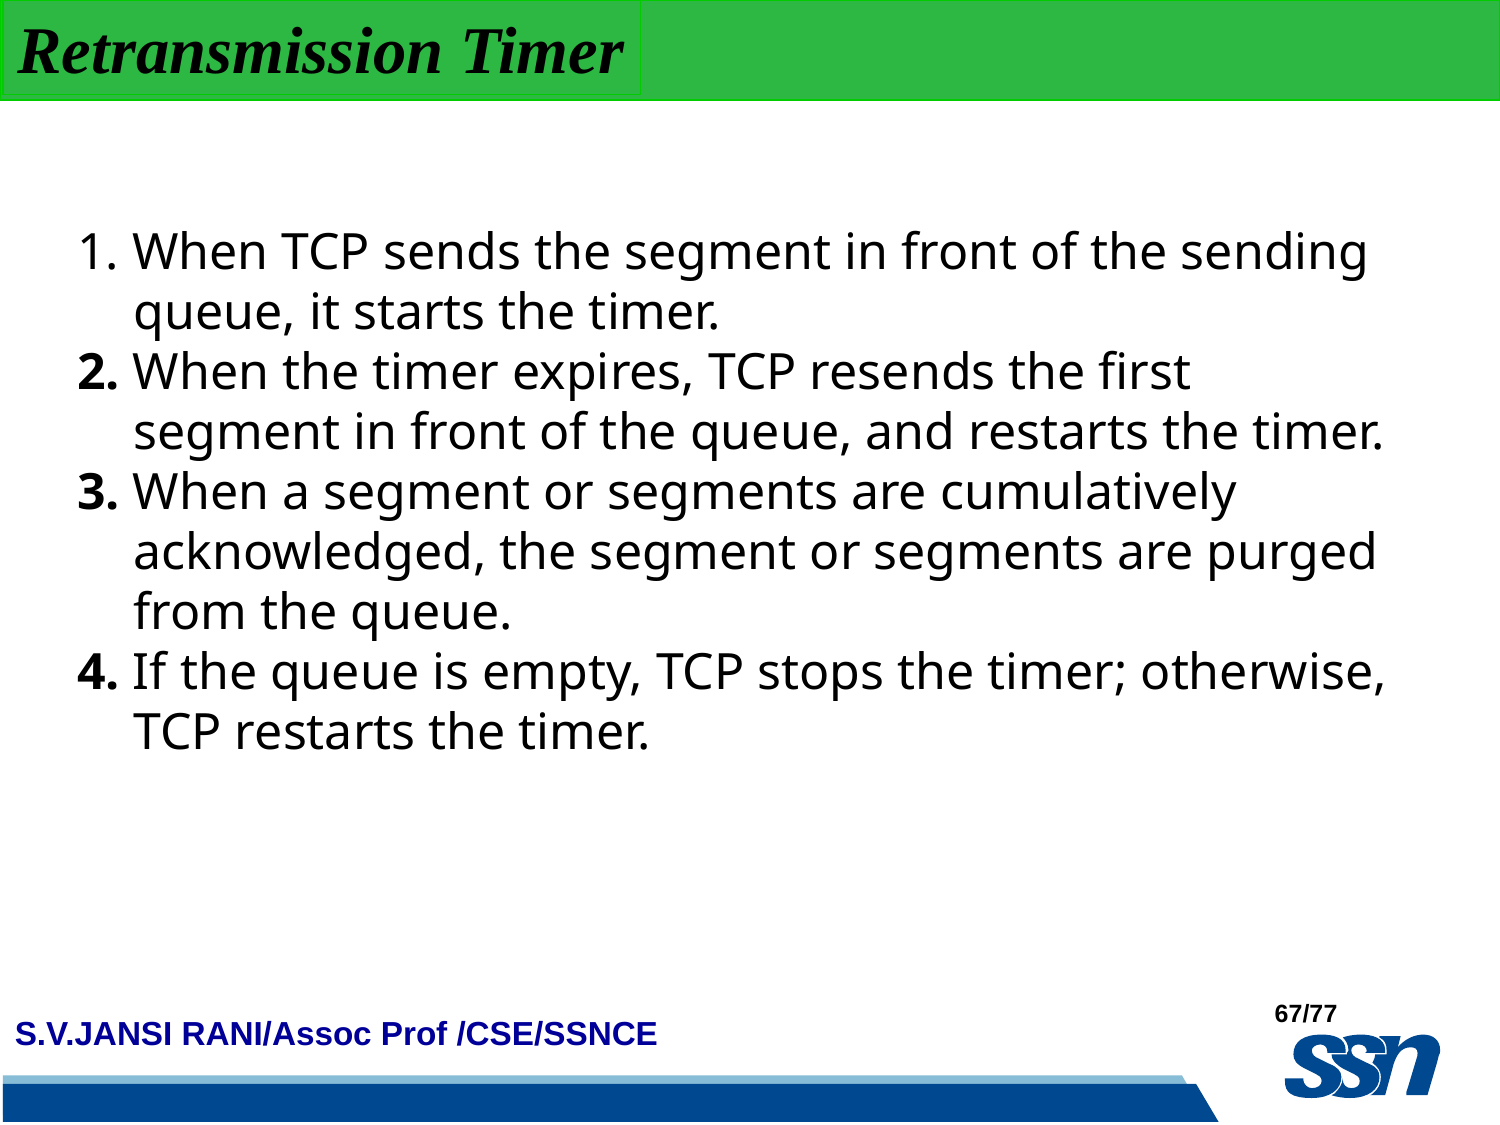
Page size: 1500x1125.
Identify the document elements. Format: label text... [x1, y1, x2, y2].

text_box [0, 0, 1500, 101]
text_box 1. When TCP sends the segment in front of the sending queue, it starts the timer. 2. When the timer expires, TCP resends the first segment in front of the queue, and restarts the timer. 3. When a segment or segments are cumulatively acknowledged, the segment or segments are purged from the queue. 4. If the queue is empty, TCP stops the timer; otherwise, TCP restarts the timer. [62, 212, 1413, 955]
